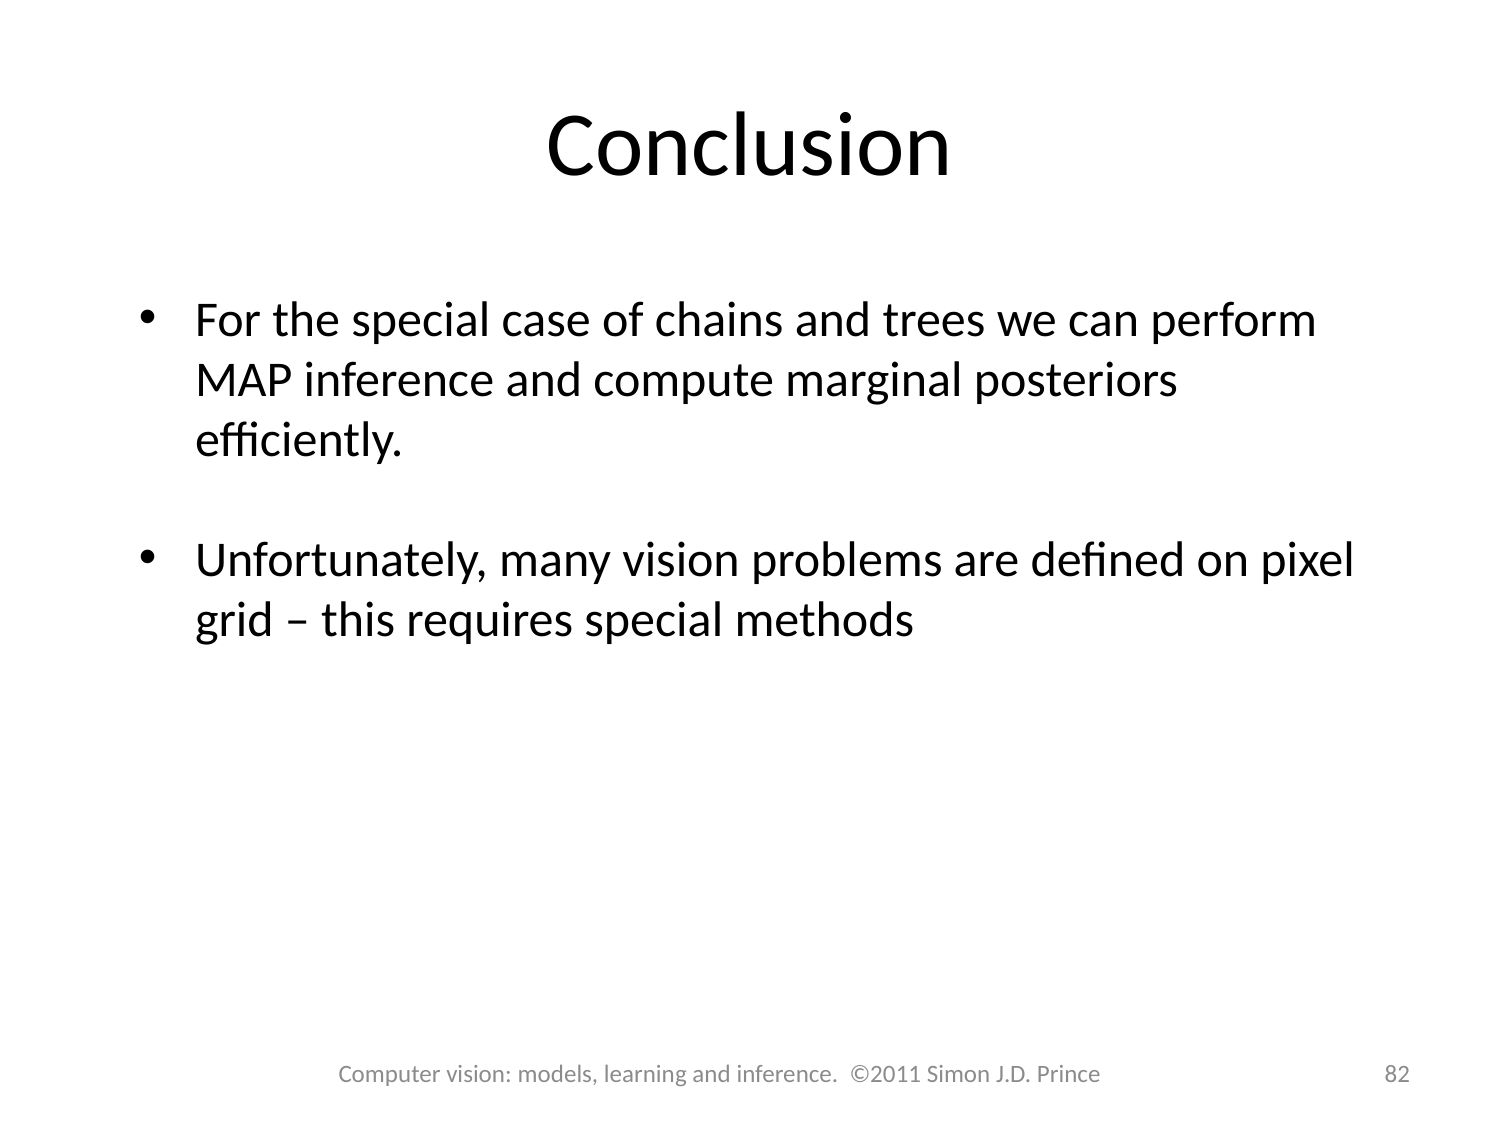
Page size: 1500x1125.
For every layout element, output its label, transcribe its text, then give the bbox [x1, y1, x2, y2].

footer Computer vision: models, learning and inference. ©2011 Simon J.D. Prince [301, 1042, 1140, 1103]
slide_number 82 [1140, 1042, 1425, 1103]
title Conclusion [75, 45, 1425, 233]
text_box For the special case of chains and trees we can perform MAP inference and compute marginal posteriors efficiently. Unfortunately, many vision problems are defined on pixel grid – this requires special methods [123, 278, 1400, 654]
